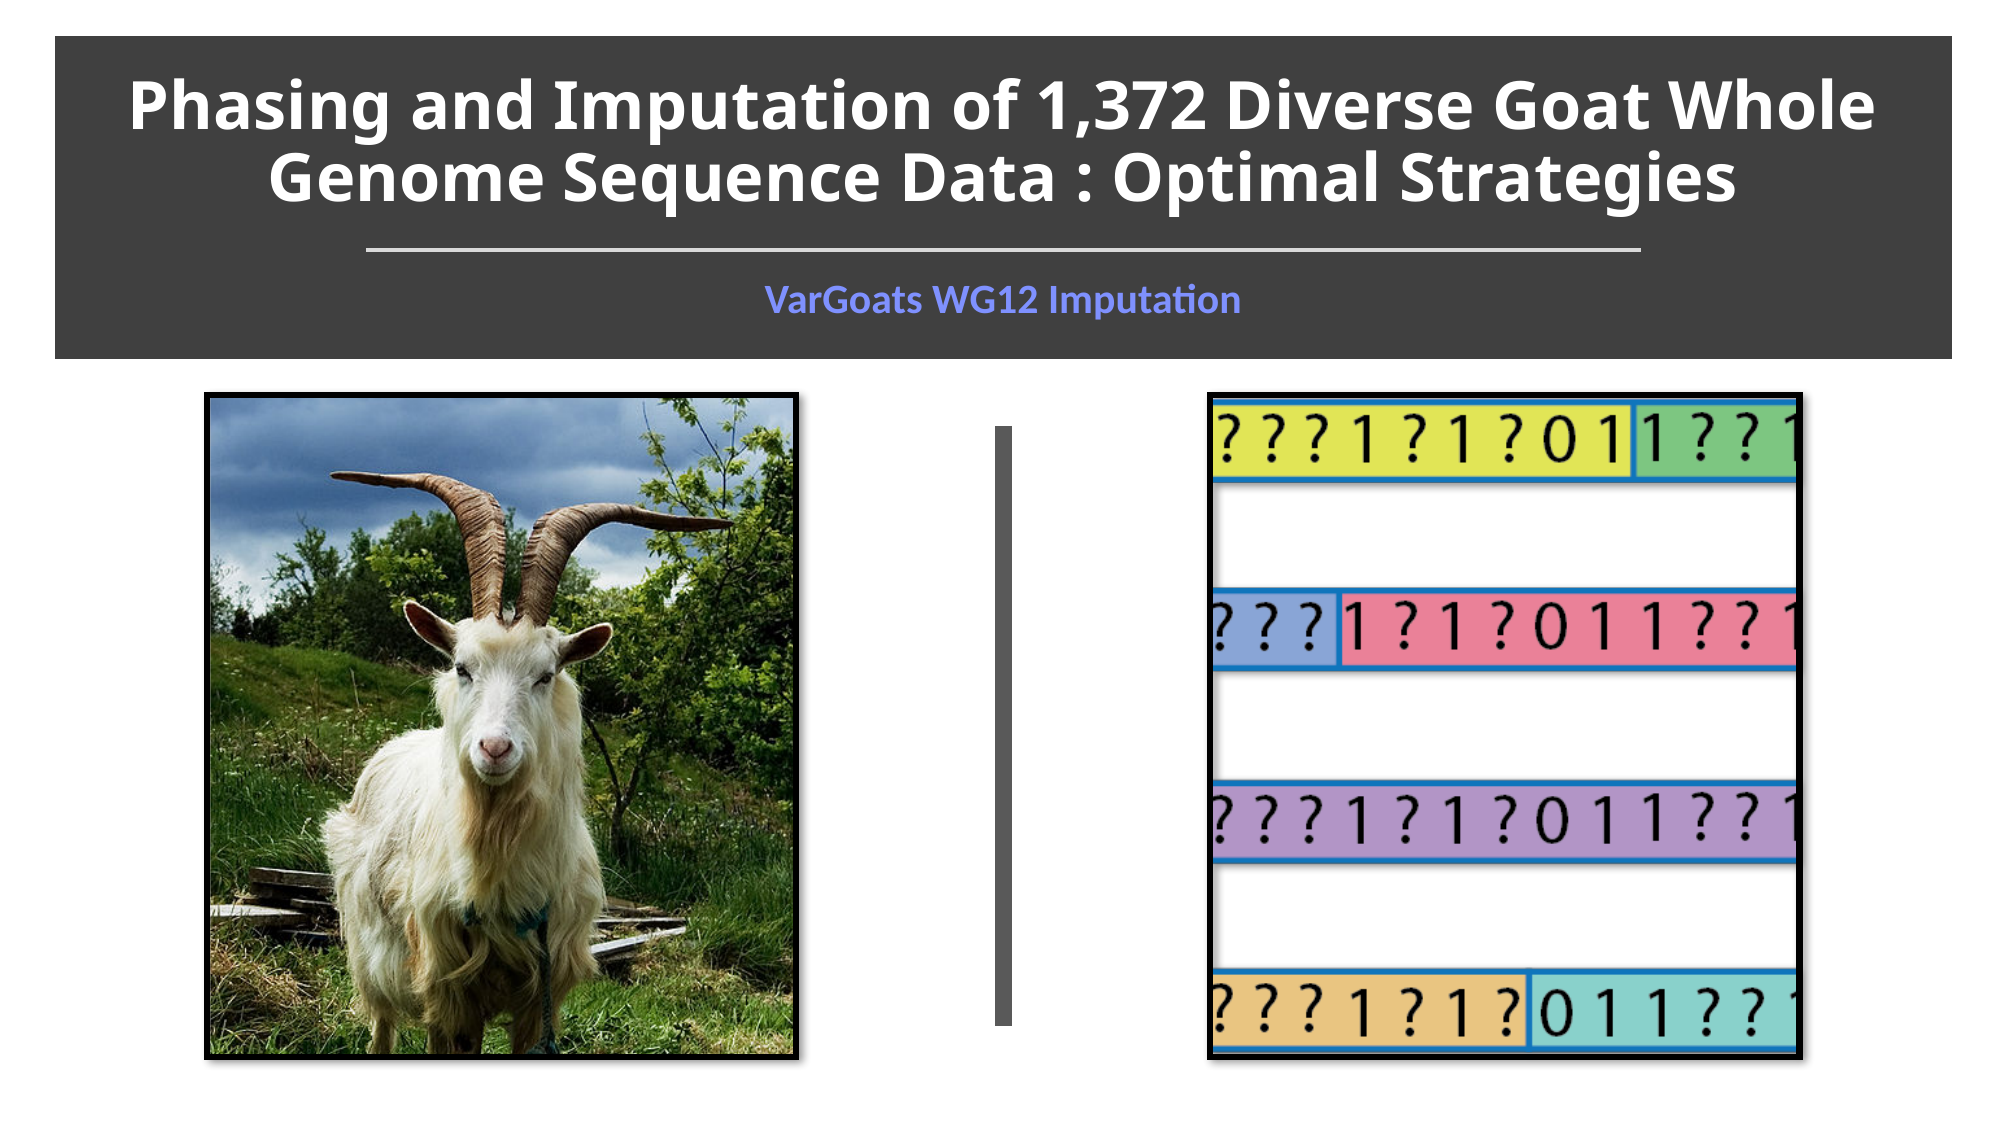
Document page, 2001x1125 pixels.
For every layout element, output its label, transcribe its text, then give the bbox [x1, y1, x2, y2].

text_box [64, 45, 1942, 350]
subtitle VarGoats WG12 Imputation [253, 269, 1754, 339]
title Phasing and Imputation of 1,372 Diverse Goat Whole Genome Sequence Data : Optimal Strategies [89, 71, 1917, 224]
picture [210, 398, 794, 1054]
picture [1213, 398, 1797, 1054]
